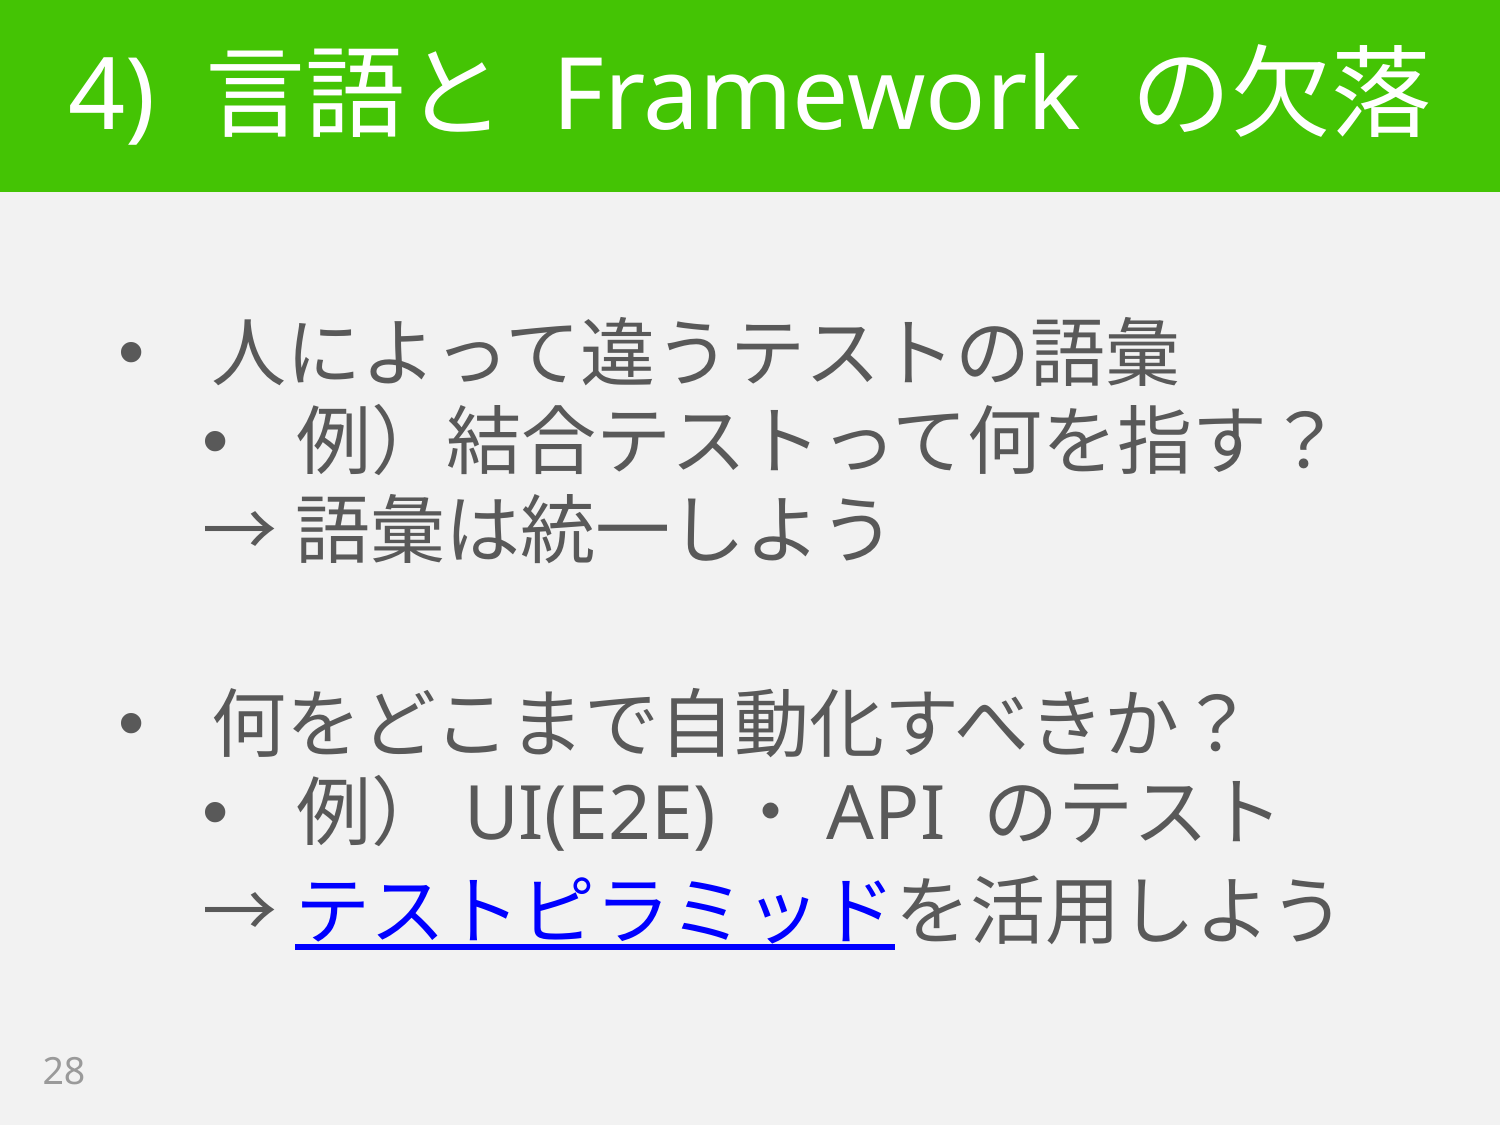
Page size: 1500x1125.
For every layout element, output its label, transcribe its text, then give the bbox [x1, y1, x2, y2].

list 人によって違うテストの語彙 例）結合テストって何を指す？ →語彙は統一しよう 何をどこまで自動化すべきか？ 例）UI(E2E)・API のテスト →テストピラミッドを活用しよう [103, 277, 1397, 1000]
slide_number 28 [27, 1042, 146, 1102]
title 4) 言語と Framework の欠落 [0, 53, 1500, 140]
